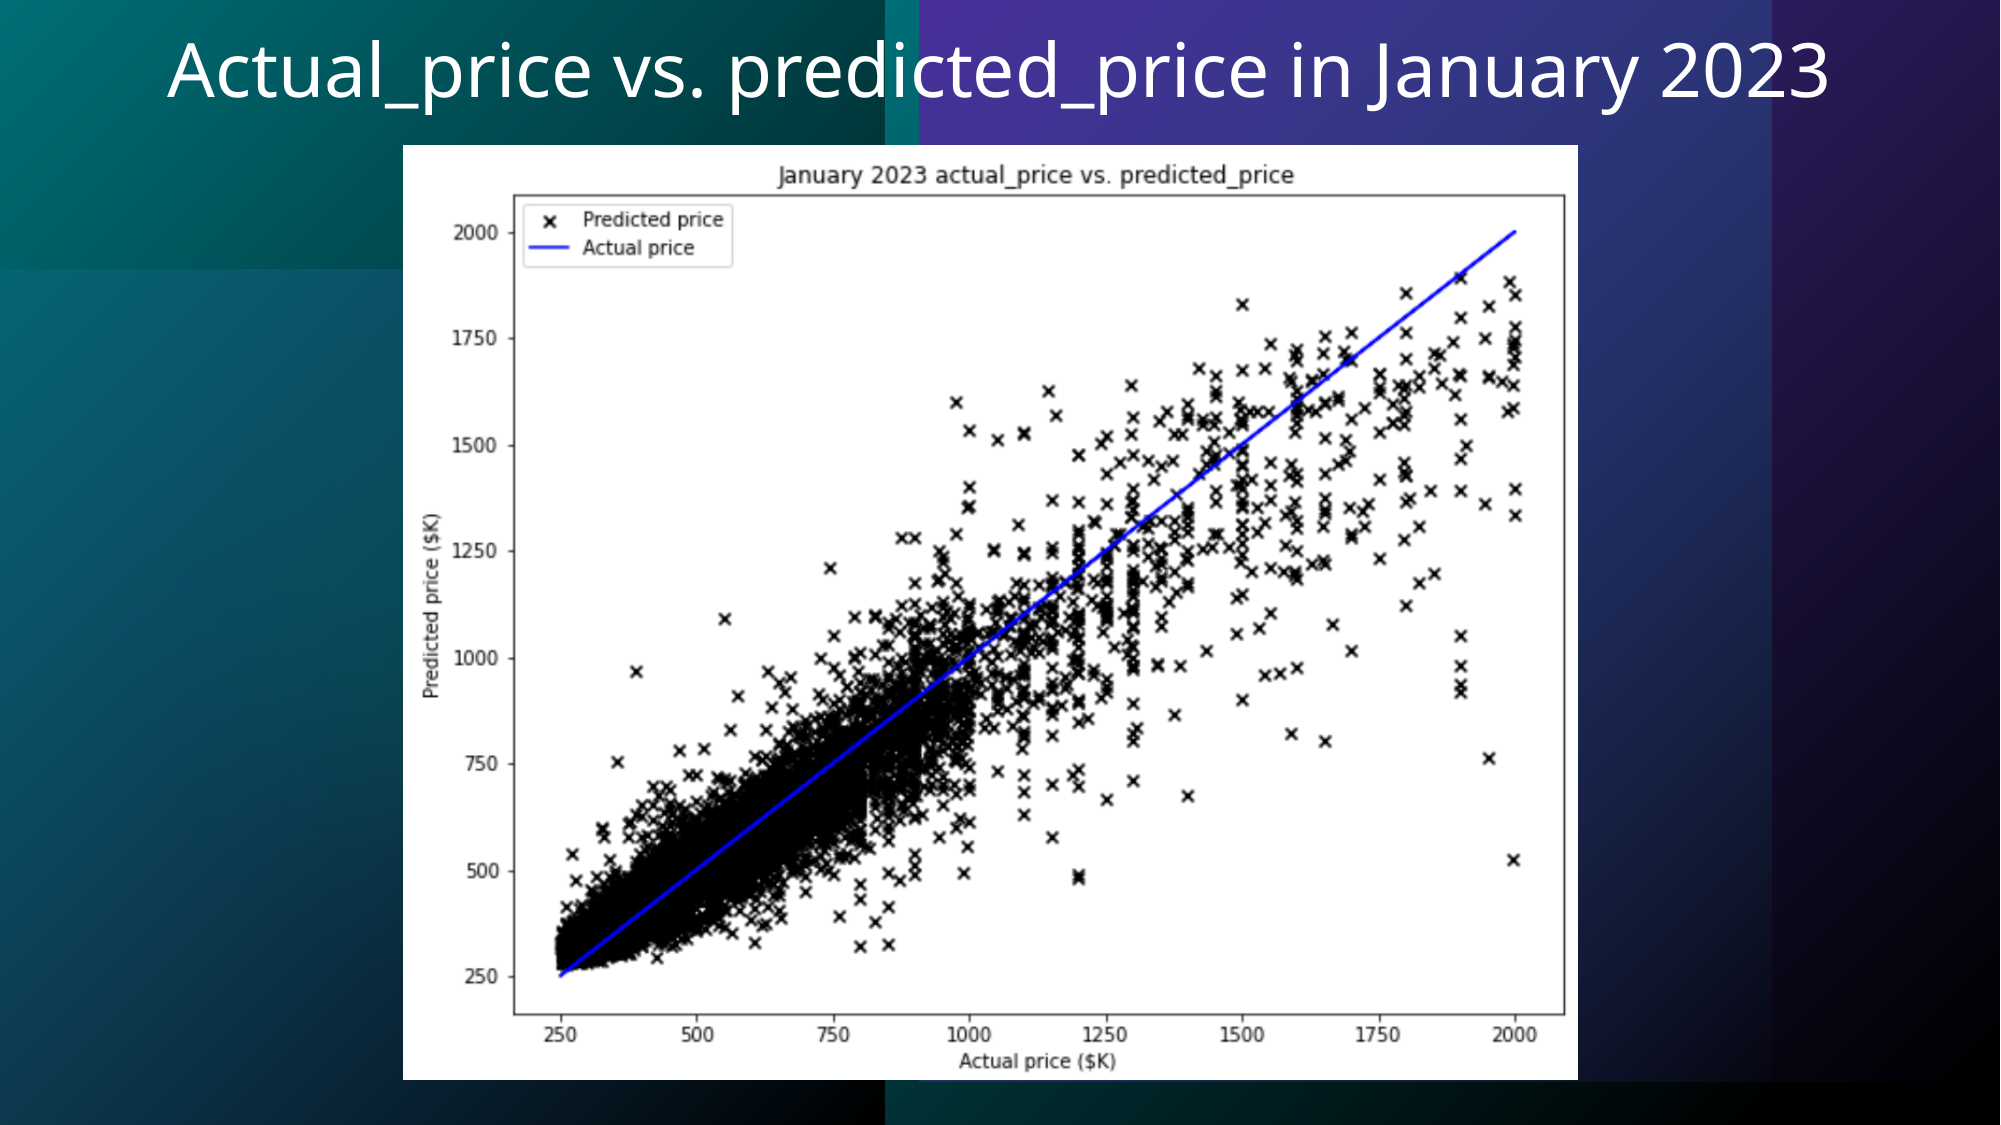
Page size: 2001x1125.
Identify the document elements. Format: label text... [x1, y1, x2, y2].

title Actual_price vs. predicted_price in January 2023 [89, 25, 1911, 146]
picture [403, 145, 1578, 1080]
